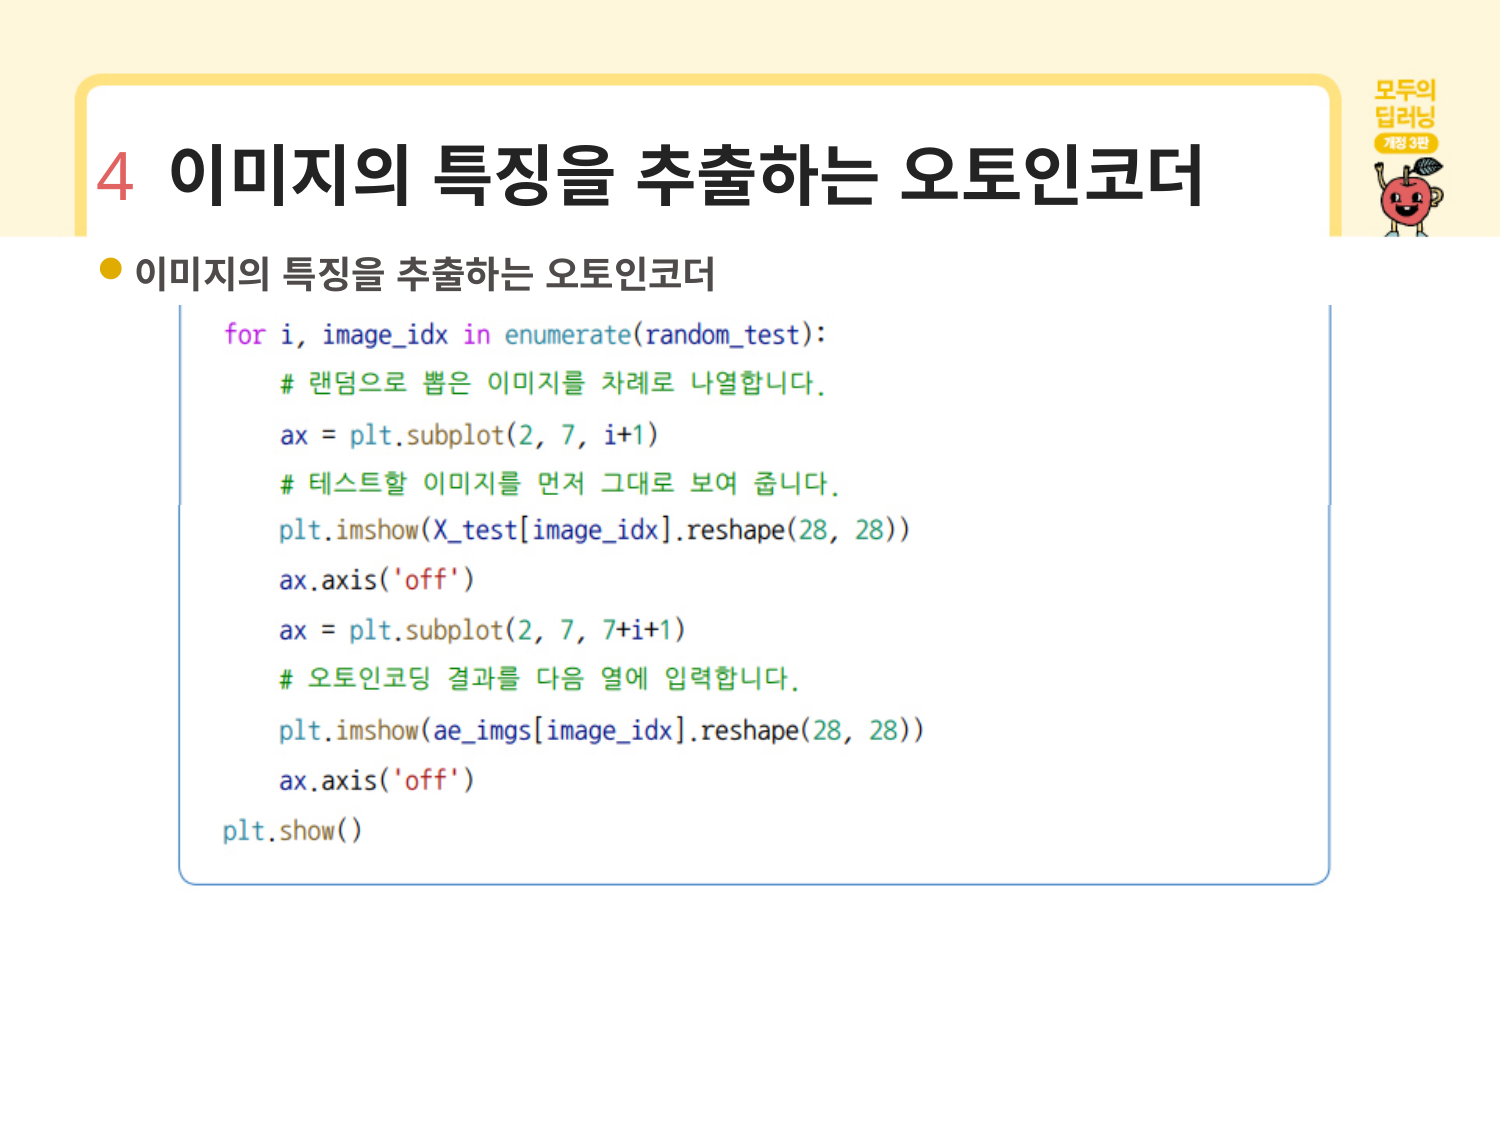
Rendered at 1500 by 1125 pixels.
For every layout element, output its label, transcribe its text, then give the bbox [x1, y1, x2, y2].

list 이미지의 특징을 추출하는 오토인코더 [81, 239, 1412, 1054]
title 4 이미지의 특징을 추출하는 오토인코더 [81, 90, 1412, 222]
picture [0, 0, 1500, 1125]
